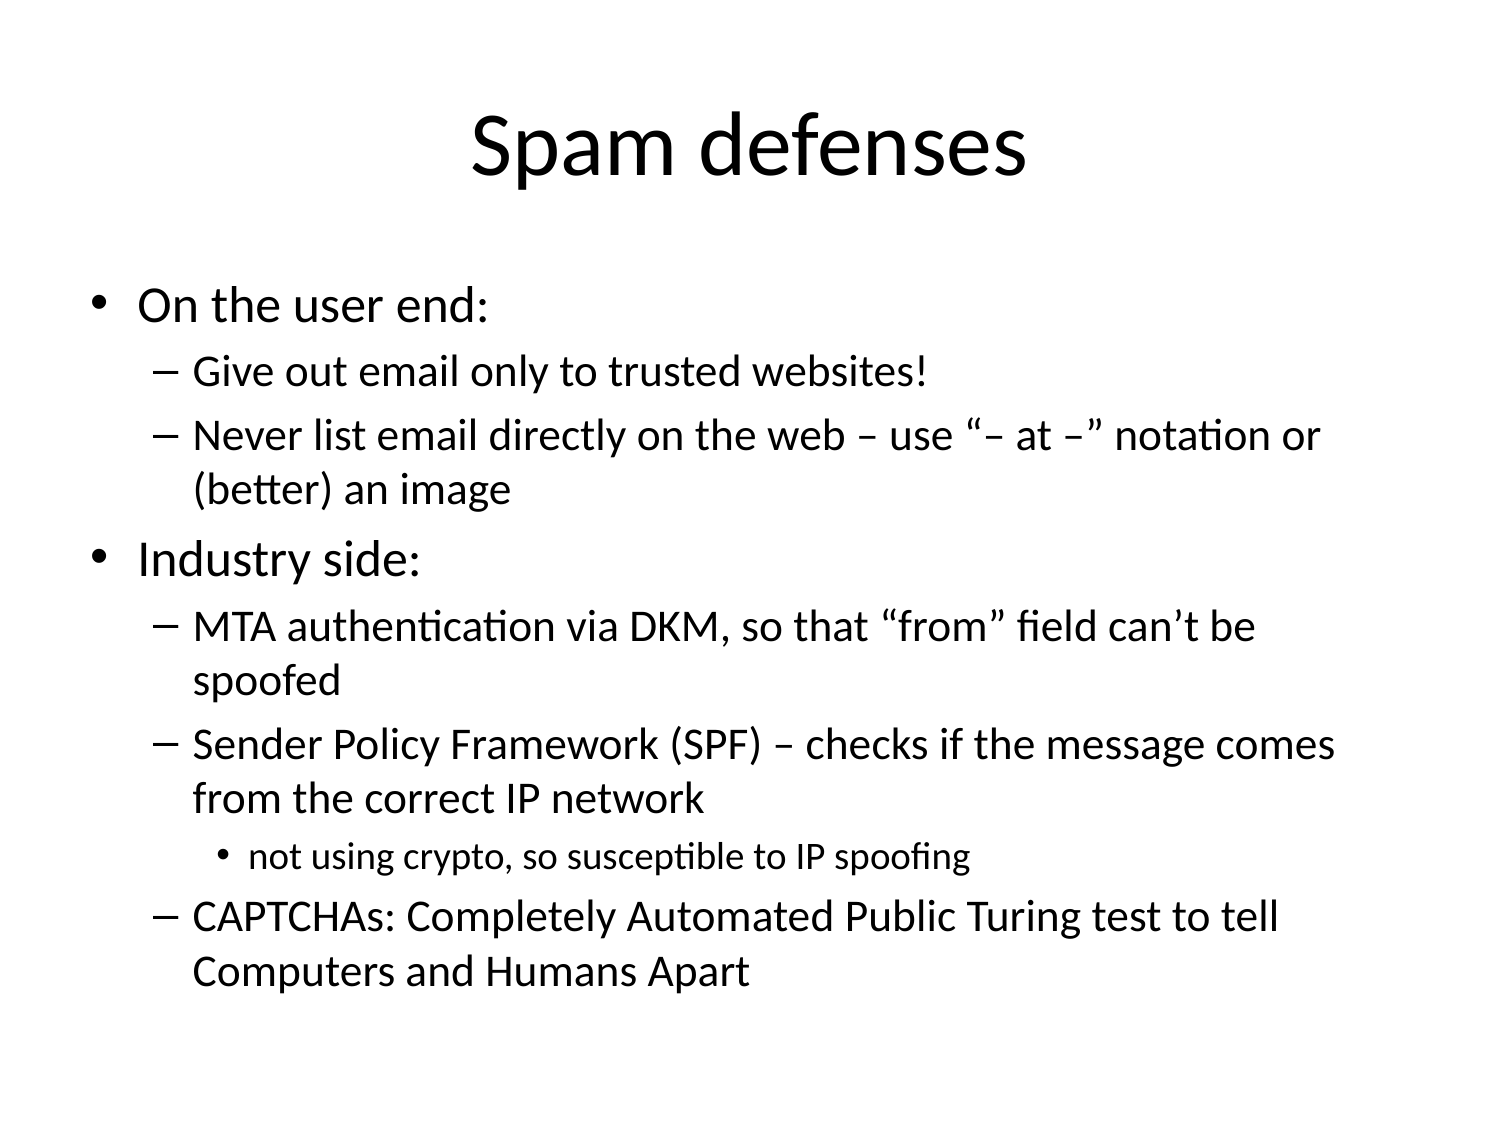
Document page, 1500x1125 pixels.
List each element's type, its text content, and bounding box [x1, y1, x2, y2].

list On the user end: Give out email only to trusted websites! Never list email directly on the web – use “– at –” notation or (better) an image Industry side: MTA authentication via DKM, so that “from” field can’t be spoofed Sender Policy Framework (SPF) – checks if the message comes from the correct IP network not using crypto, so susceptible to IP spoofing CAPTCHAs: Completely Automated Public Turing test to tell Computers and Humans Apart [75, 262, 1425, 1005]
title Spam defenses [75, 45, 1425, 233]
